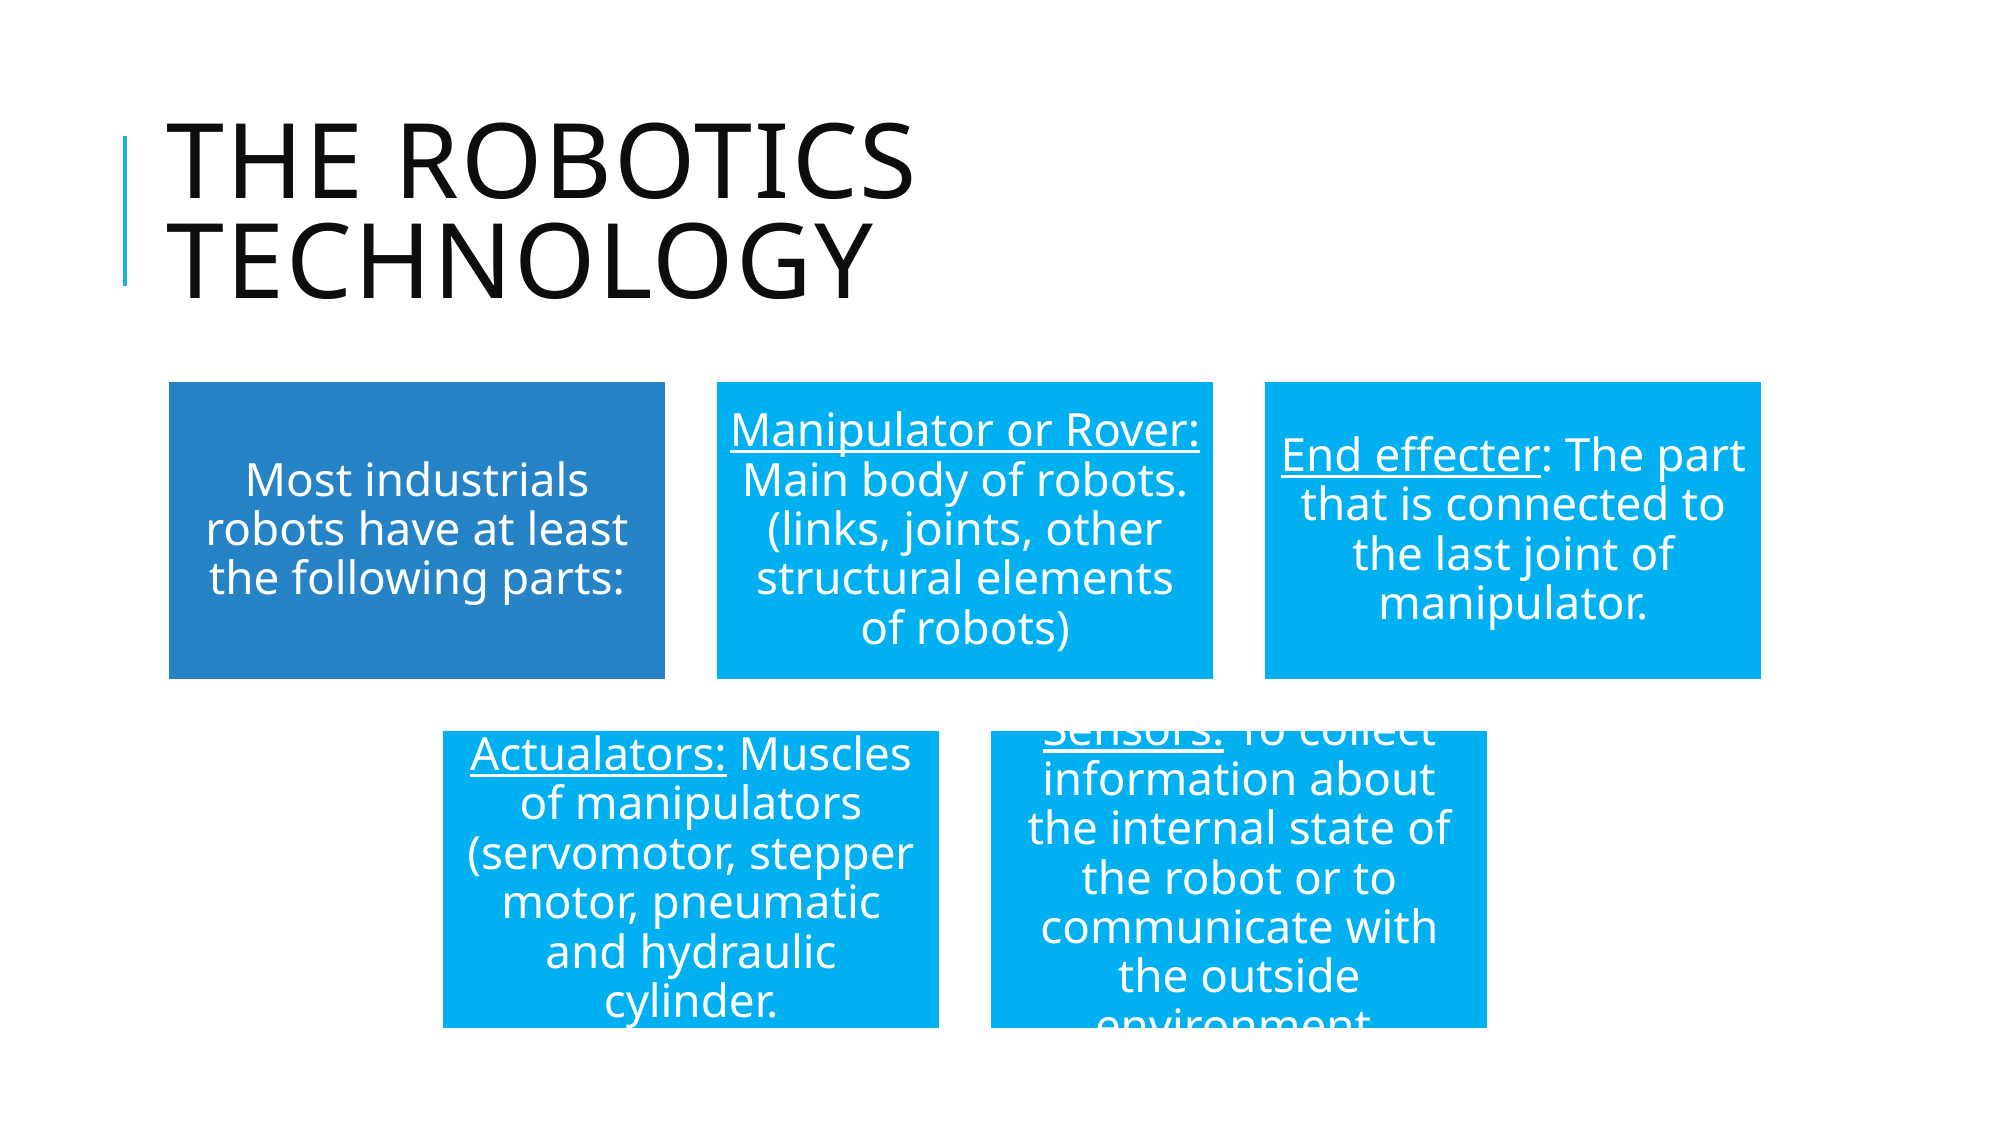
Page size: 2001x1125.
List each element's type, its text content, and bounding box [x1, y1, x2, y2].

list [167, 374, 1763, 1036]
title The robotics technology [151, 96, 1286, 342]
